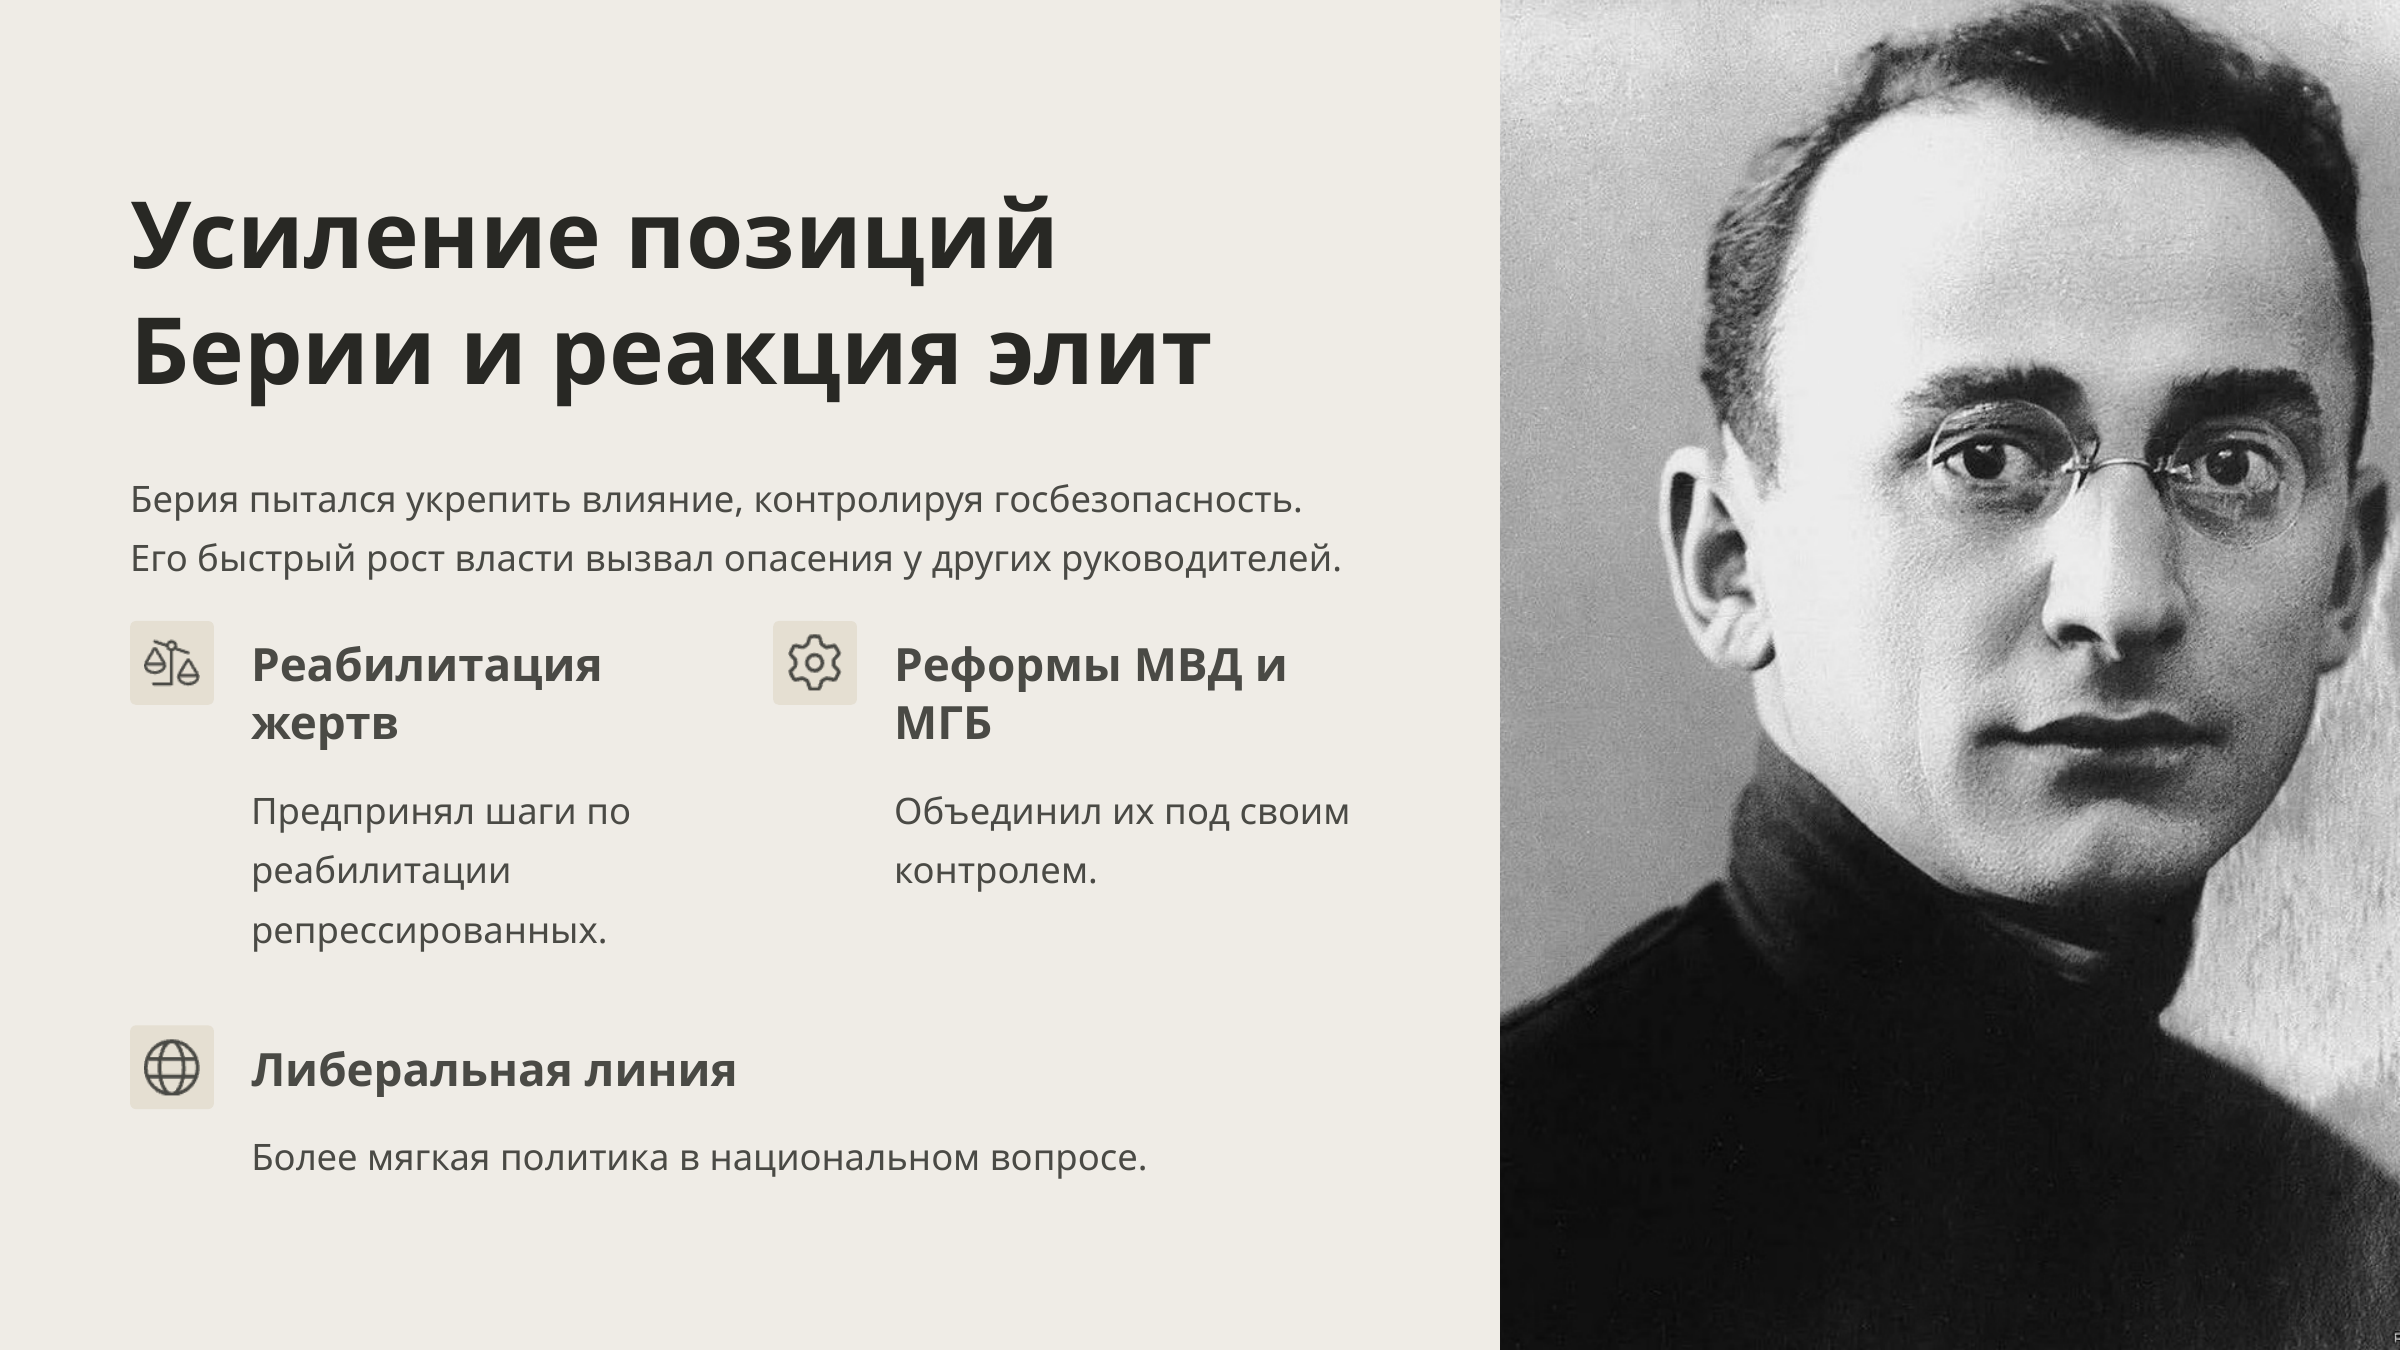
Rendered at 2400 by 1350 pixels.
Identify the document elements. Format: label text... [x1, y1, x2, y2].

picture [787, 627, 843, 698]
picture [144, 627, 200, 698]
text_box Реформы МВД и МГБ [894, 633, 1370, 751]
text_box [773, 620, 857, 705]
text_box Объединил их под своим контролем. [894, 772, 1370, 892]
text_box Либеральная линия [251, 1038, 743, 1097]
text_box [130, 620, 214, 705]
text_box Более мягкая политика в национальном вопросе. [251, 1118, 1370, 1179]
text_box Усиление позиций Берии и реакция элит [130, 171, 1370, 405]
picture [144, 1032, 200, 1103]
text_box [130, 1025, 214, 1110]
text_box Предпринял шаги по реабилитации репрессированных. [251, 772, 727, 951]
text_box Реабилитация жертв [251, 633, 727, 751]
picture [1499, 0, 2400, 1350]
text_box Берия пытался укрепить влияние, контролируя госбезопасность. Его быстрый рост власти вызвал опасения у других руководителей. [130, 460, 1370, 580]
